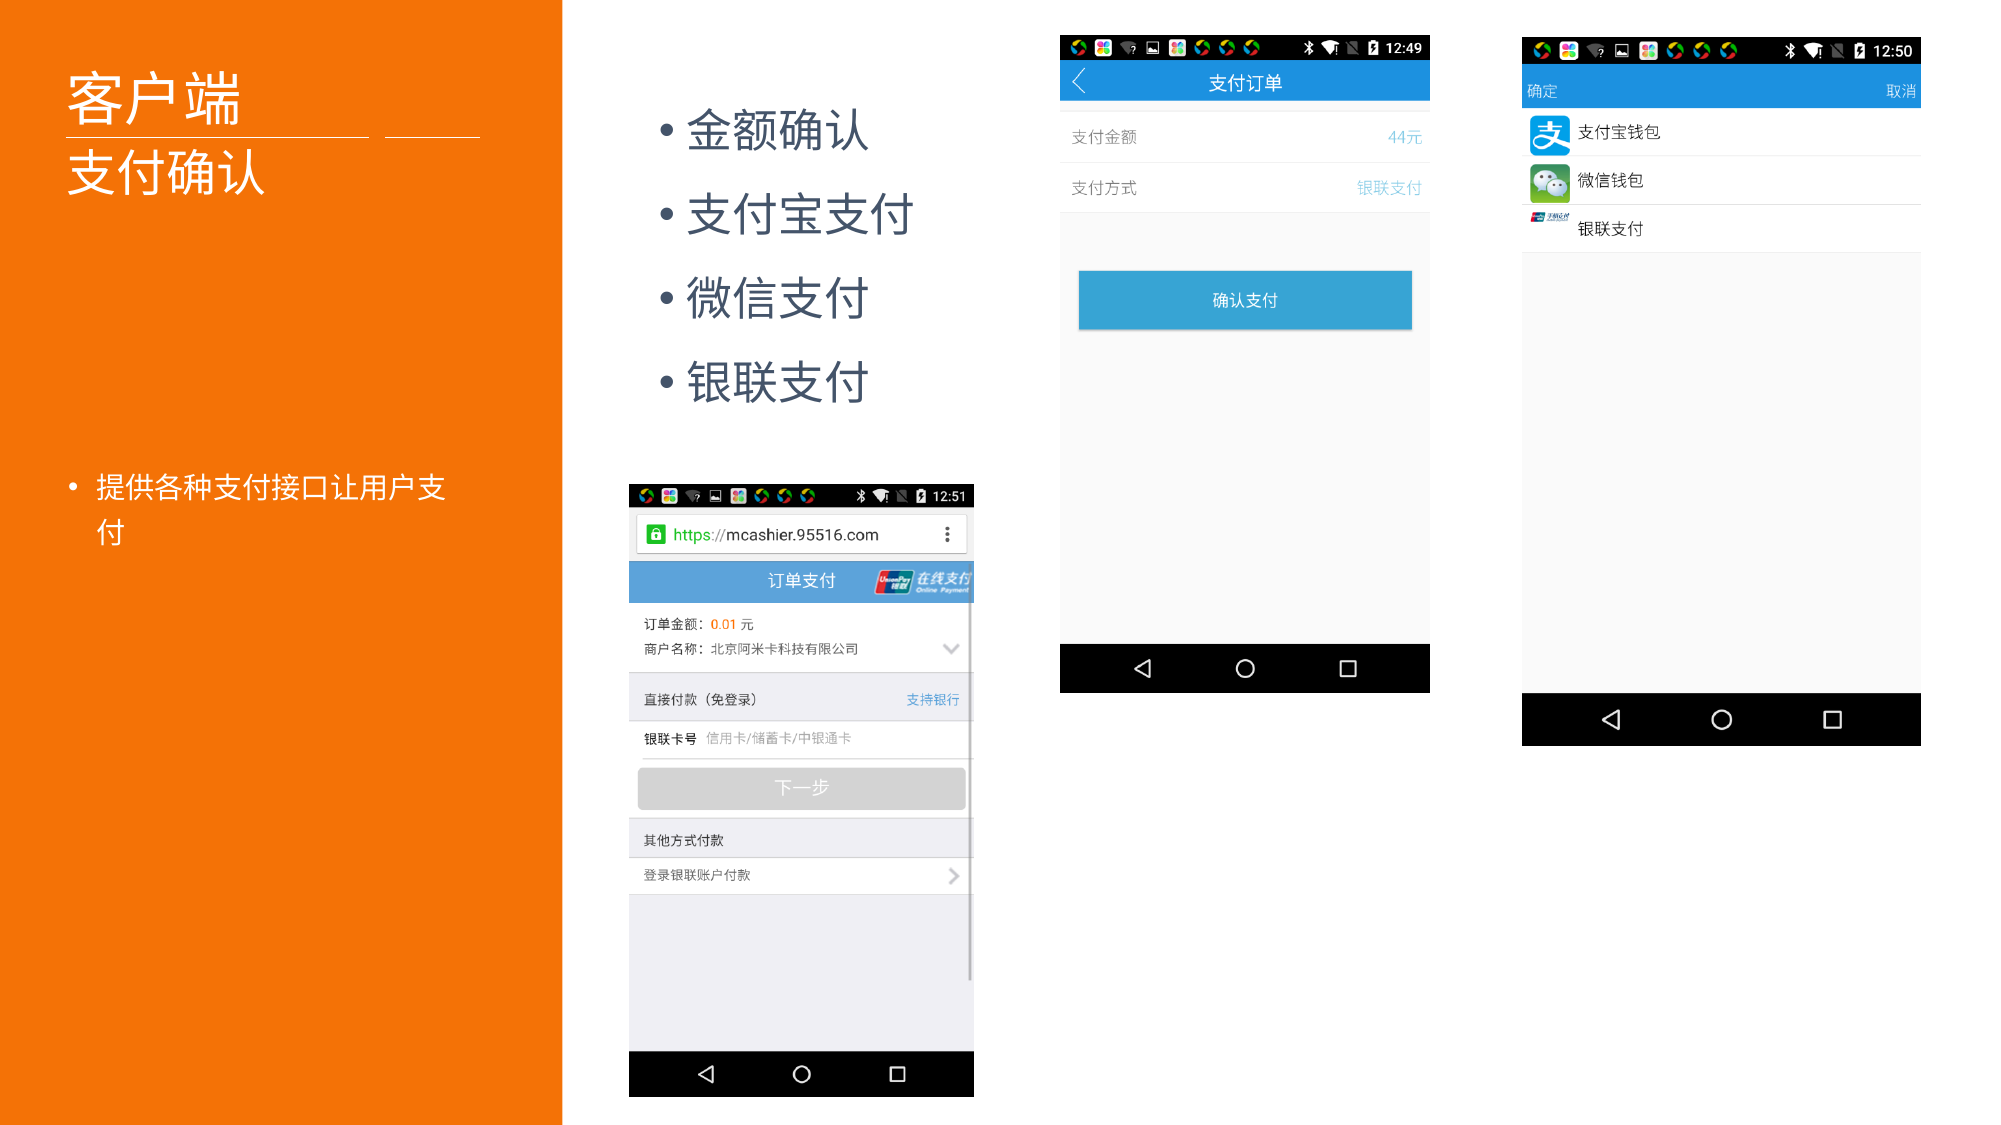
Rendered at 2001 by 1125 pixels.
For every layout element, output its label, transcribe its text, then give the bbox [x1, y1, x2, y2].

picture [629, 484, 974, 1097]
list 支付确认 [52, 141, 559, 217]
picture [1522, 37, 1921, 746]
list 客户端 [52, 62, 559, 138]
picture [1060, 35, 1430, 693]
text_box 金额确认 支付宝支付 微信支付 银联支付 [643, 77, 1060, 417]
text_box 提供各种支付接口让用户支付 [53, 451, 481, 558]
